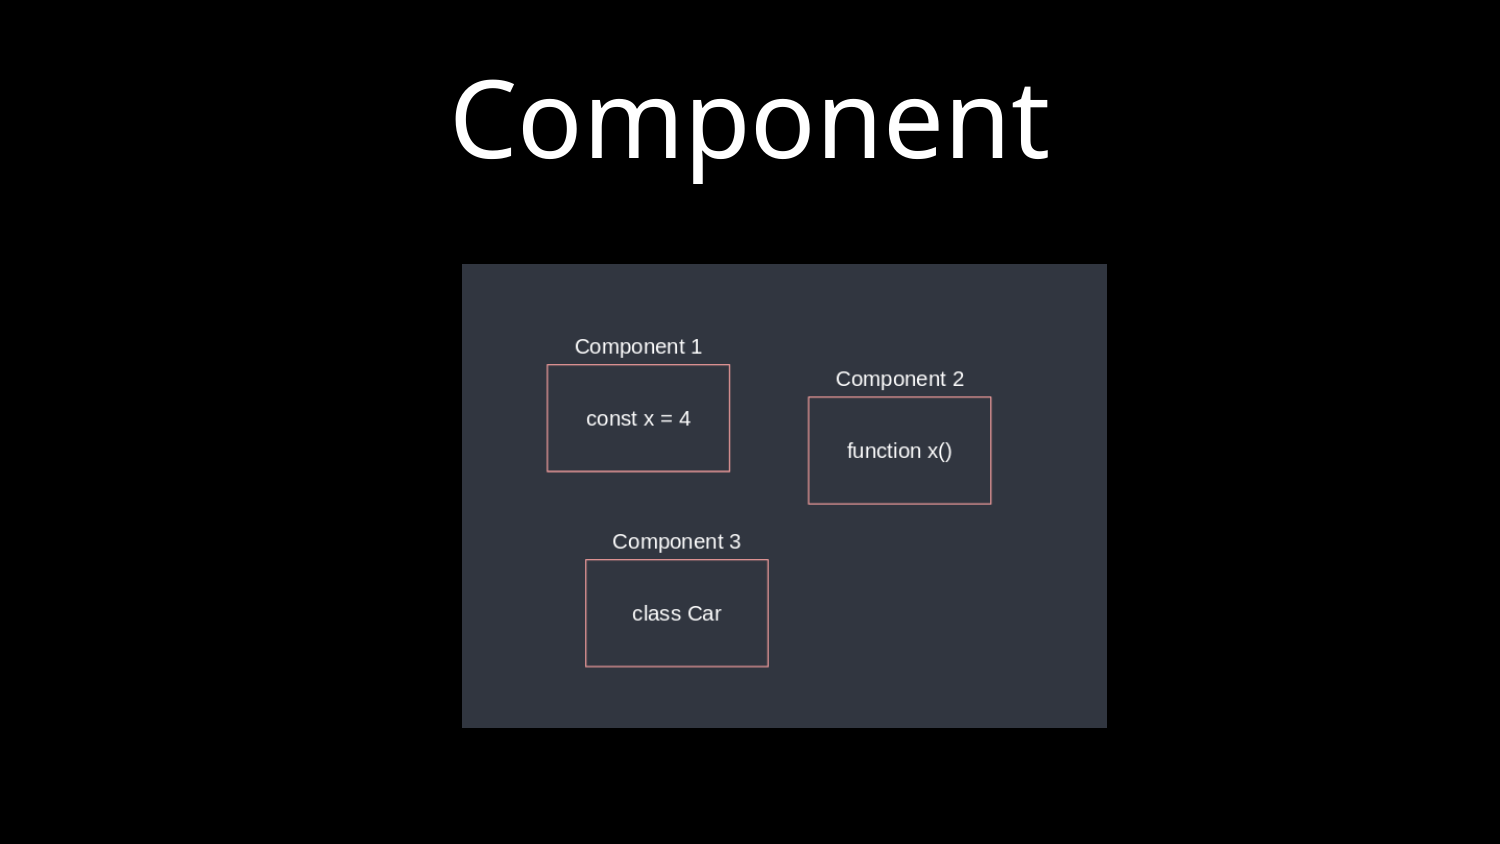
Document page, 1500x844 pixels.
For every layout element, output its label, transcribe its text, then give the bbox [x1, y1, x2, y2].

picture [462, 264, 1107, 728]
title Component [109, 21, 1391, 209]
